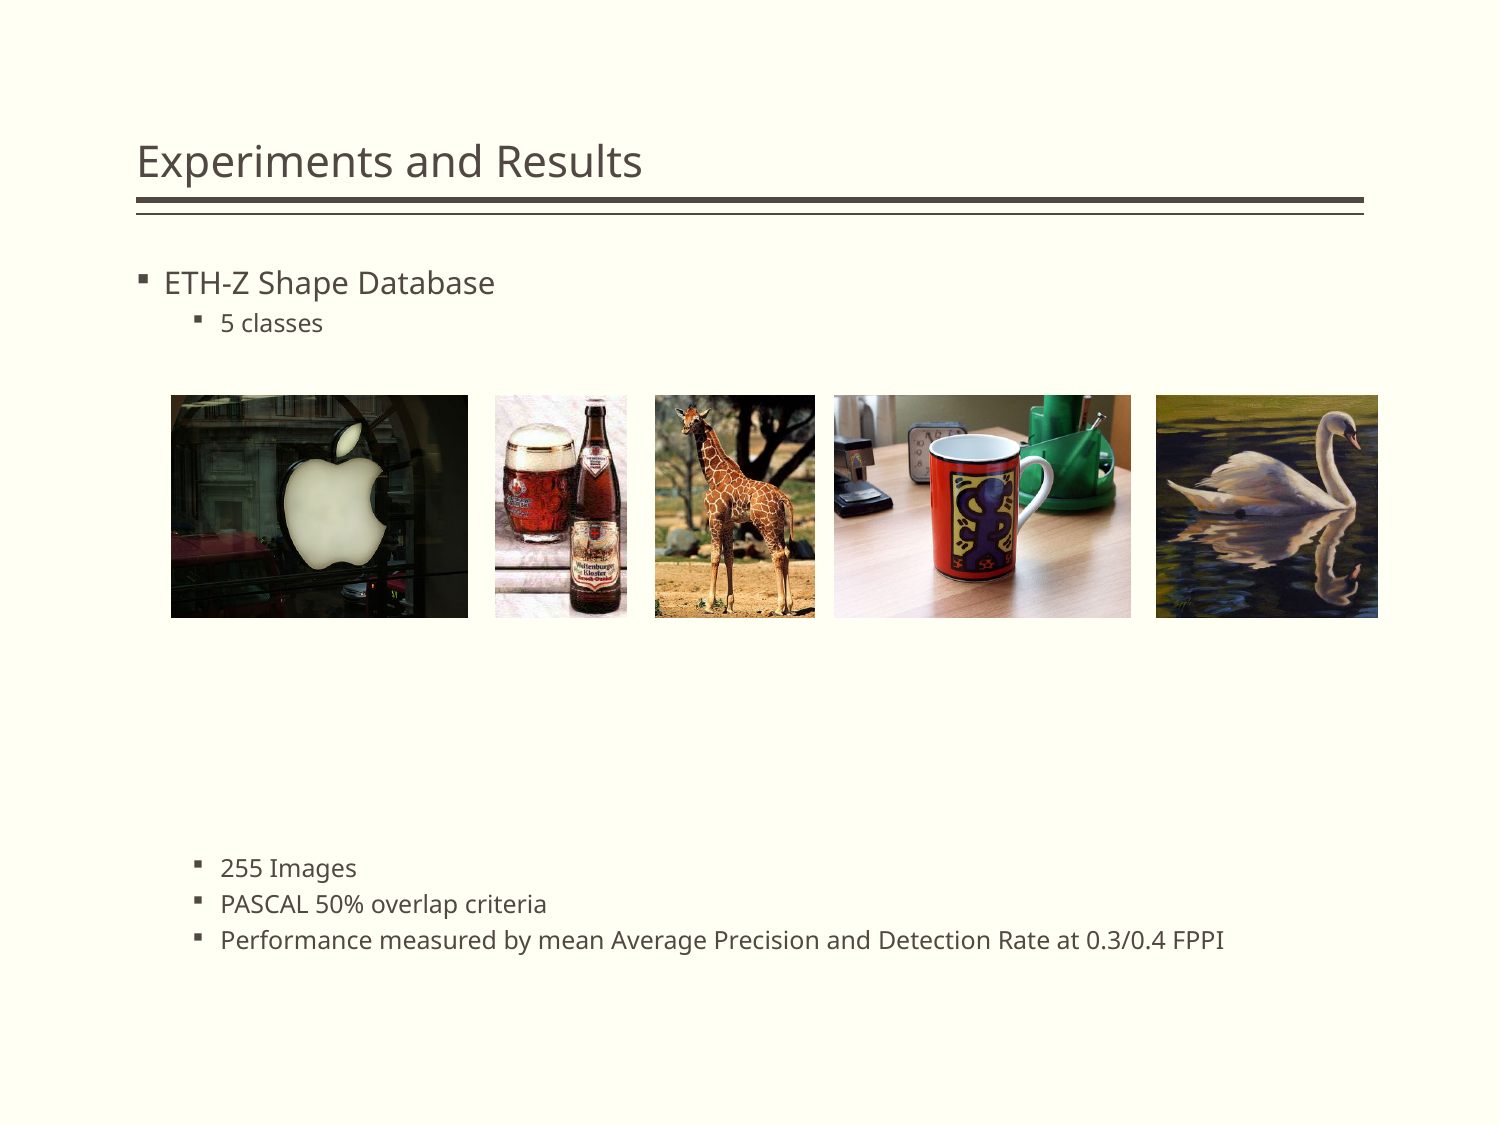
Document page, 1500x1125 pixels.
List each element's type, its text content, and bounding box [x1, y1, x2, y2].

picture [1156, 395, 1378, 618]
picture [495, 395, 627, 618]
list ETH-Z Shape Database 5 classes 255 Images PASCAL 50% overlap criteria Performance measured by mean Average Precision and Detection Rate at 0.3/0.4 FPPI [135, 262, 1364, 1013]
picture [655, 395, 815, 618]
picture [171, 395, 468, 618]
picture [834, 395, 1131, 618]
title Experiments and Results [135, 12, 1364, 193]
